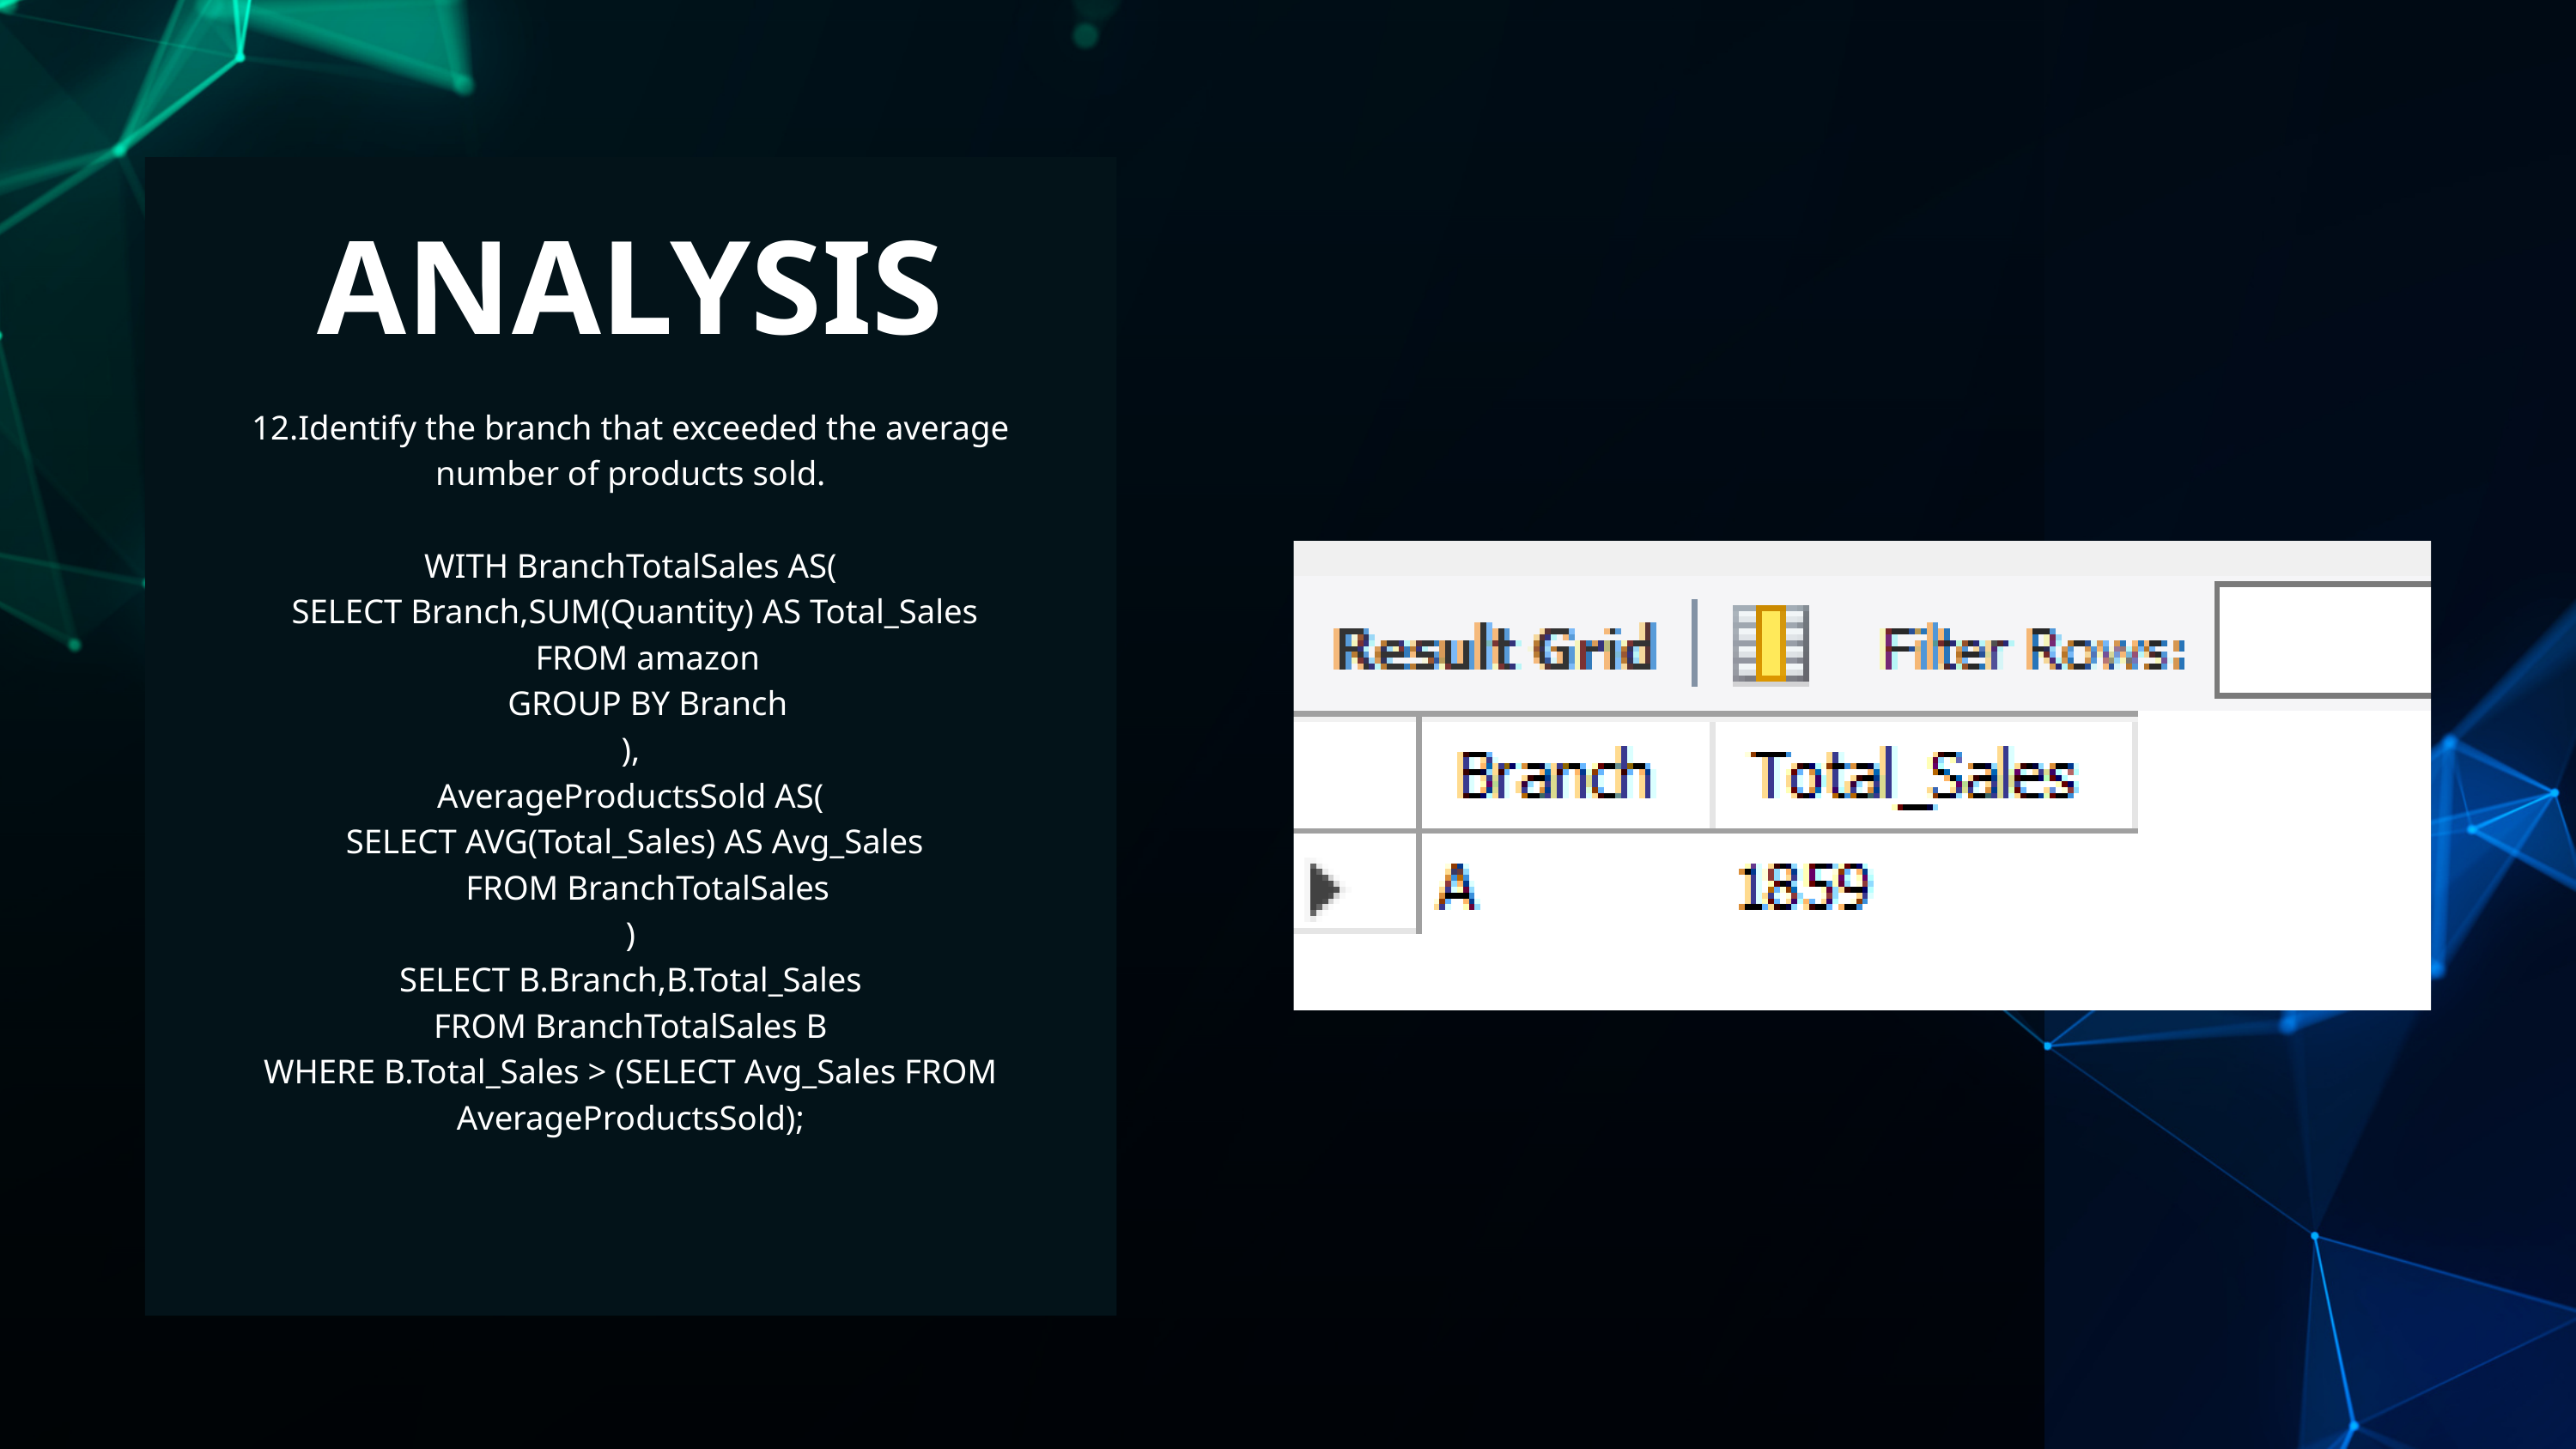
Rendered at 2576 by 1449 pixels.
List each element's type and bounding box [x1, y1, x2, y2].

text_box [2044, 0, 2576, 1449]
text_box [144, 156, 1117, 1316]
text_box [0, 0, 2044, 1449]
text_box [1293, 541, 2432, 1010]
